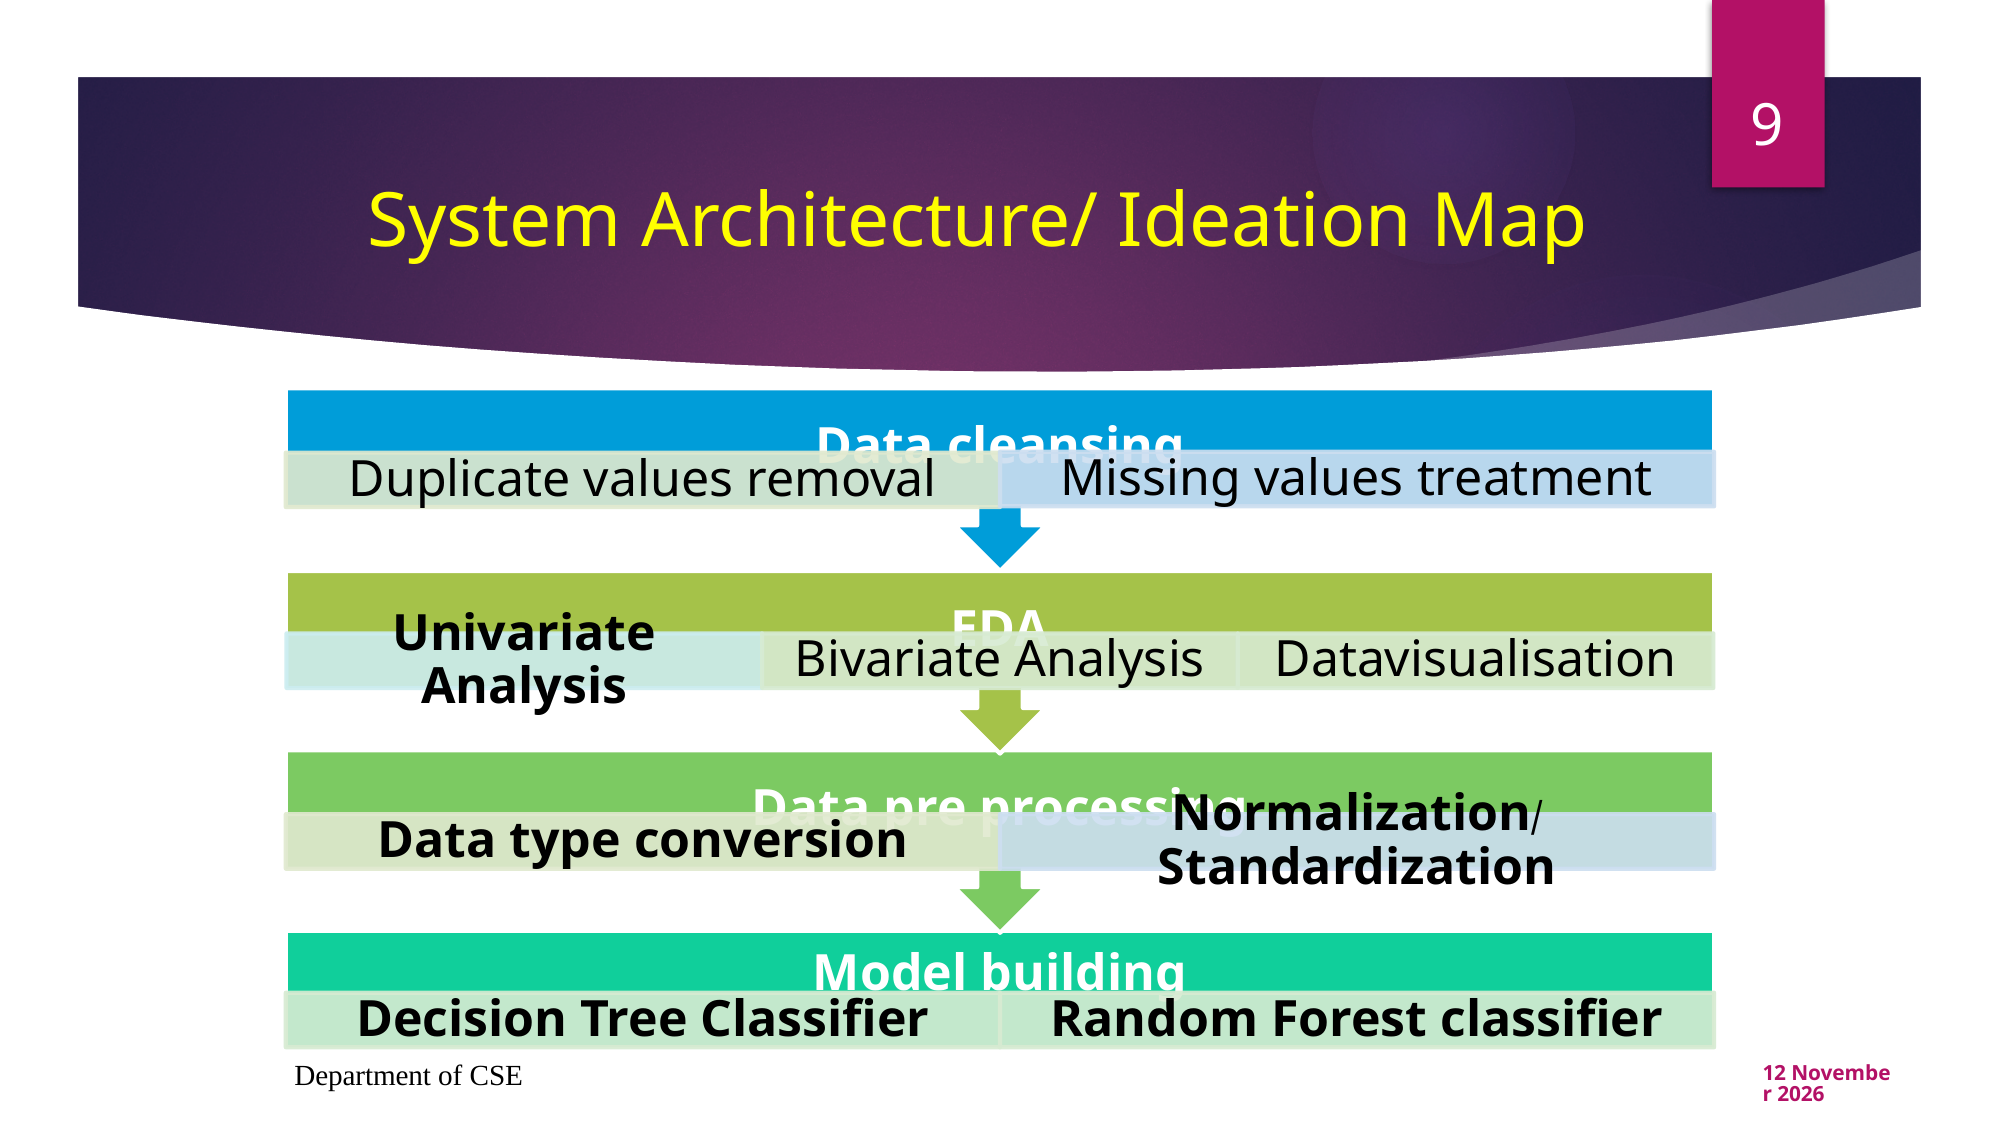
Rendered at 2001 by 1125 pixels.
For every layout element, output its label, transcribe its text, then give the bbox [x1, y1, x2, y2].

text_box [332, 1060, 668, 1096]
text_box [367, 87, 1767, 262]
title System Architecture/ Ideation Map [352, 134, 1699, 386]
footer Department of CSE [92, 1048, 726, 1099]
slide_number 9 [1698, 48, 1836, 175]
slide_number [1747, 1048, 1911, 1099]
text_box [285, 388, 1715, 1051]
